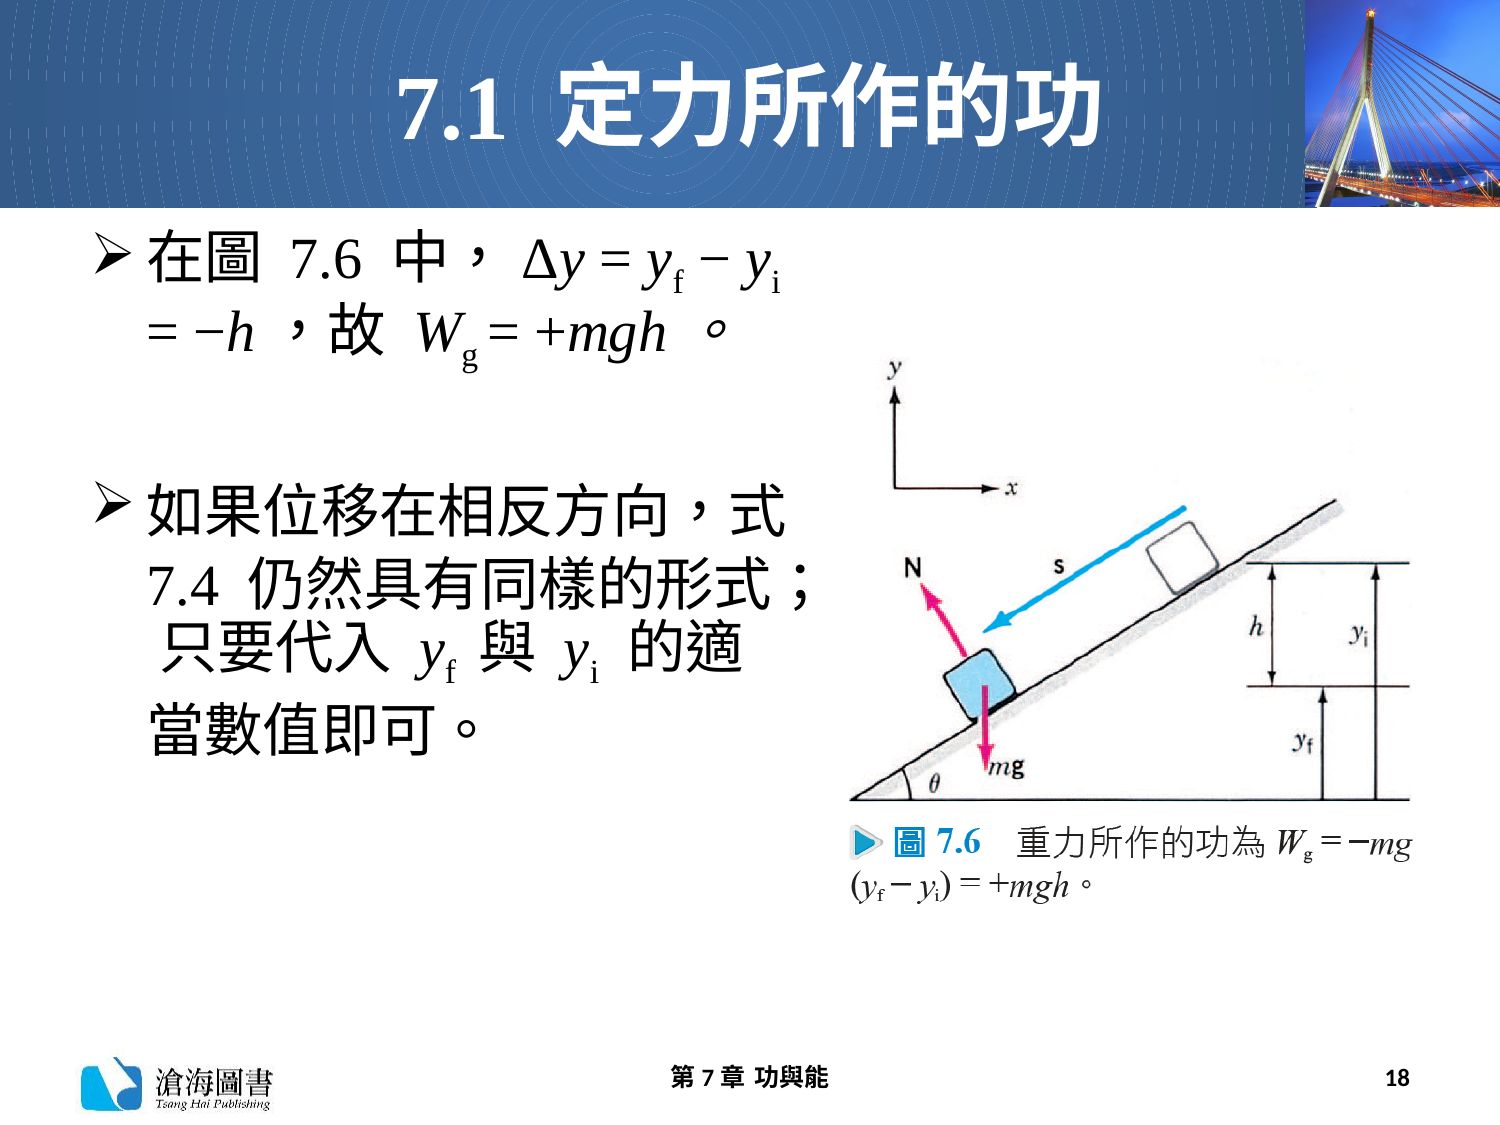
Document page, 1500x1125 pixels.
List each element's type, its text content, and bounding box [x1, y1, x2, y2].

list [844, 350, 1426, 916]
picture [75, 1049, 274, 1118]
footer 第7章 功與能 [512, 1046, 988, 1107]
list 在圖 7.6 中，Δy = yf − yi = −h，故 Wg = +mgh。 如果位移在相反方向，式 7.4 仍然具有同樣的形式； 只要代入 yf 與 yi 的適當數值即可。 [75, 219, 809, 1047]
slide_number 18 [1074, 1046, 1425, 1107]
title 7.1 定力所作的功 [75, 21, 1425, 185]
picture [1305, 0, 1500, 207]
